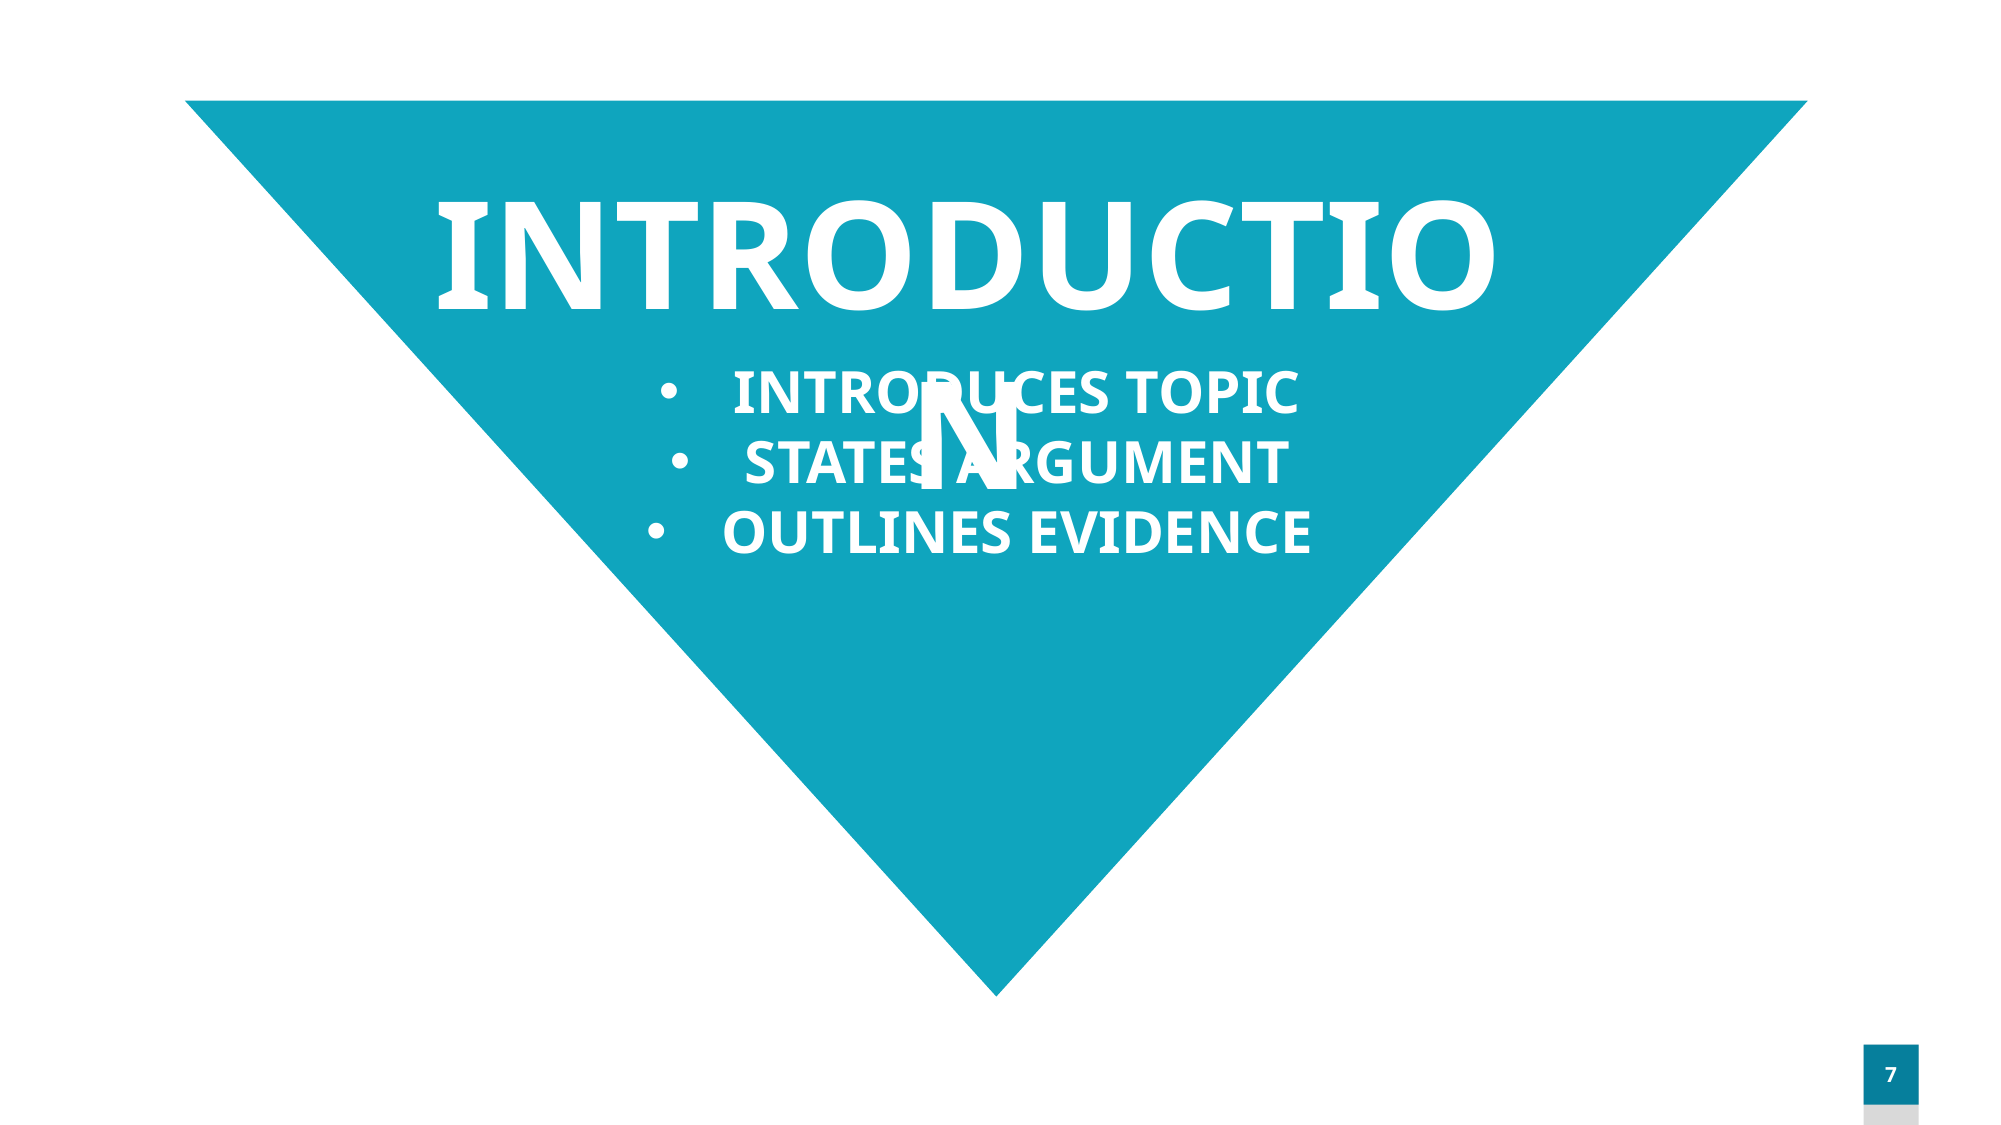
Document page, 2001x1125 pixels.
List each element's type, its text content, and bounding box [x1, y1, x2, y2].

text_box [182, 99, 1811, 411]
text_box INTRODUCES TOPIC STATES ARGUMENT OUTLINES EVIDENCE [449, 348, 1510, 643]
text_box INTRODUCTION [409, 152, 1529, 527]
text_box [674, 643, 1318, 999]
